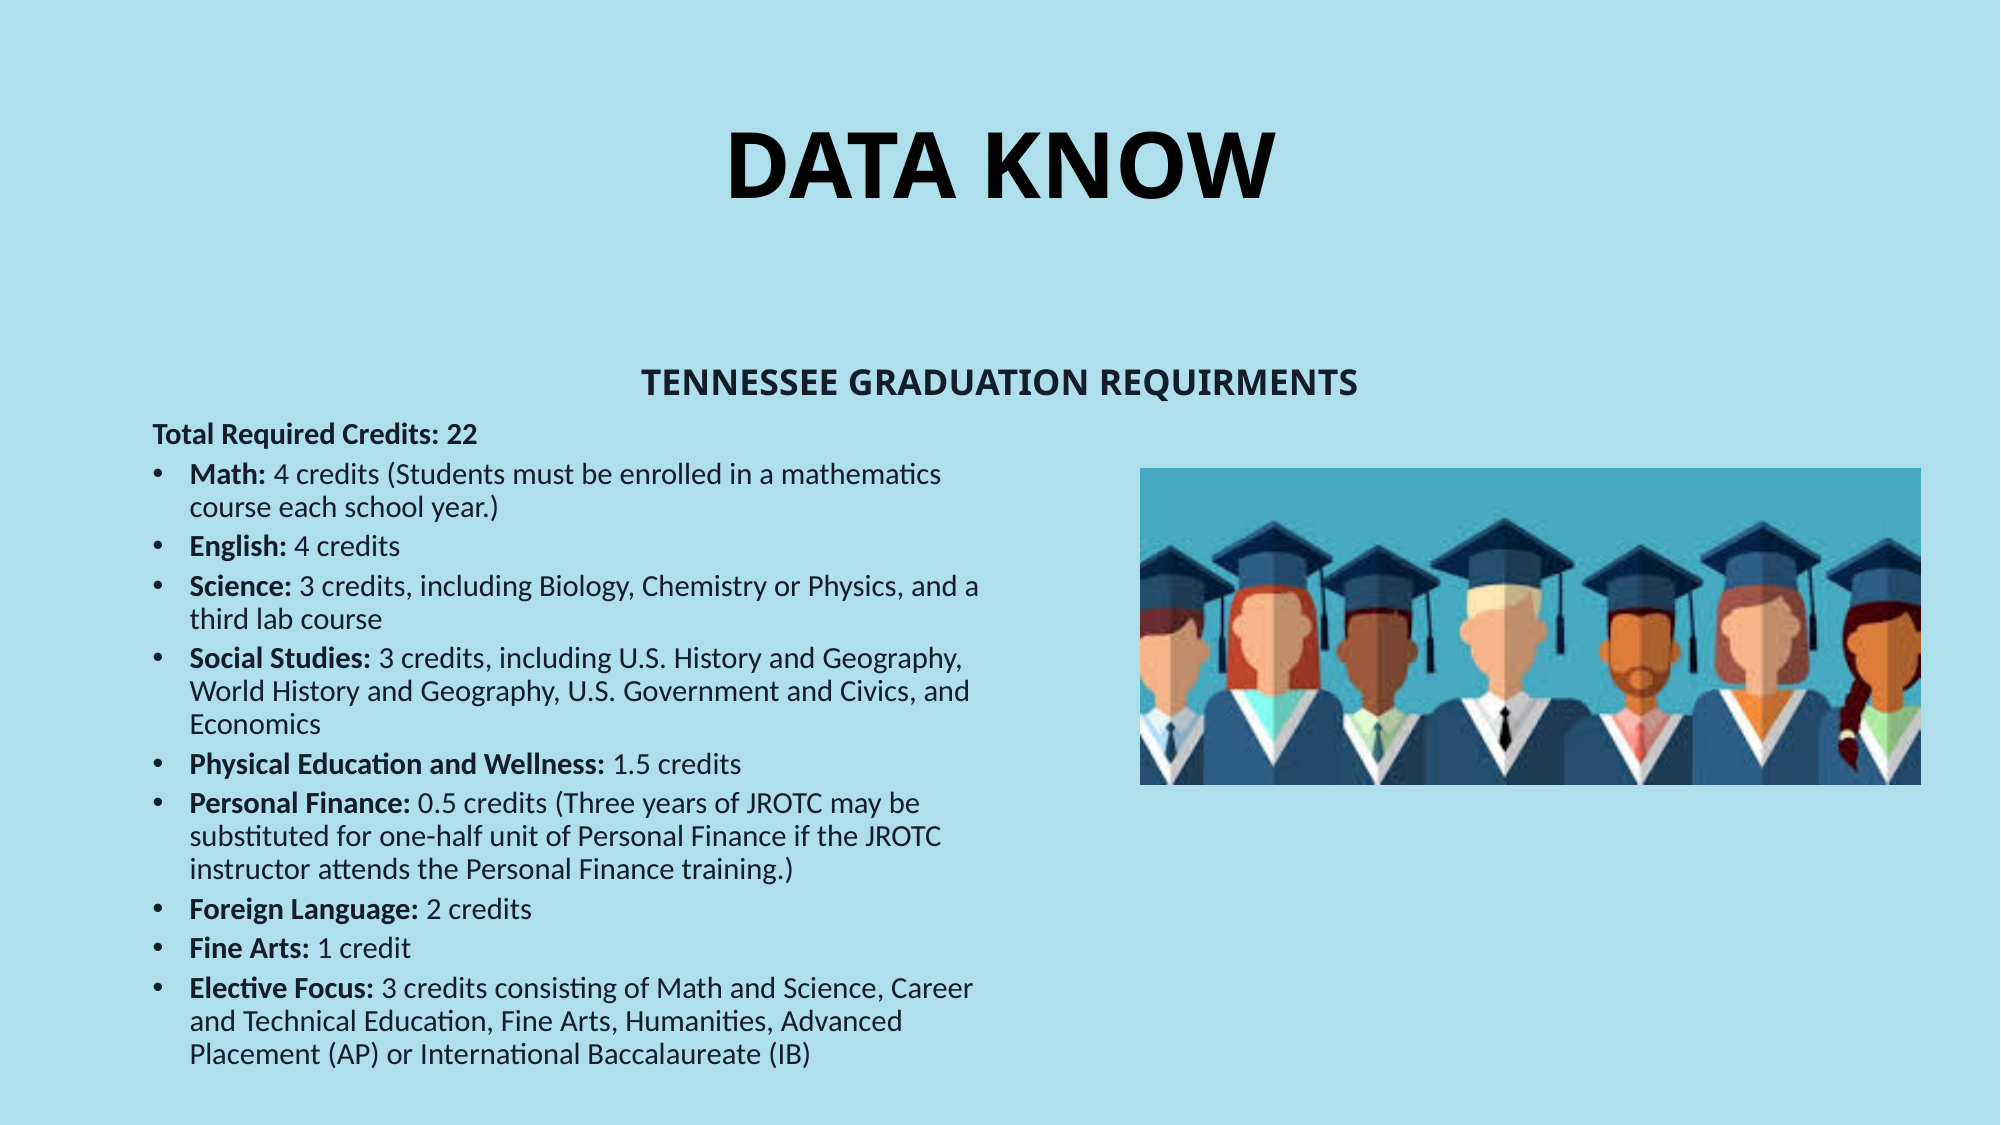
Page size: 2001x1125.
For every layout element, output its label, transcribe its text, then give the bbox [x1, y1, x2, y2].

list TENNESSEE GRADUATION REQUIRMENTS [137, 275, 1863, 411]
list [1140, 468, 1921, 785]
title DATA KNOW [137, 59, 1863, 275]
list Total Required Credits: 22 Math: 4 credits (Students must be enrolled in a mathematics course each school year.) English: 4 credits Science: 3 credits, including Biology, Chemistry or Physics, and a third lab course Social Studies: 3 credits, including U.S. History and Geography, World History and Geography, U.S. Government and Civics, and Economics Physical Education and Wellness: 1.5 credits Personal Finance: 0.5 credits (Three years of JROTC may be substituted for one-half unit of Personal Finance if the JROTC instructor attends the Personal Finance training.) Foreign Language: 2 credits Fine Arts: 1 credit Elective Focus: 3 credits consisting of Math and Science, Career and Technical Education, Fine Arts, Humanities, Advanced Placement (AP) or International Baccalaureate (IB) [137, 410, 1037, 1098]
